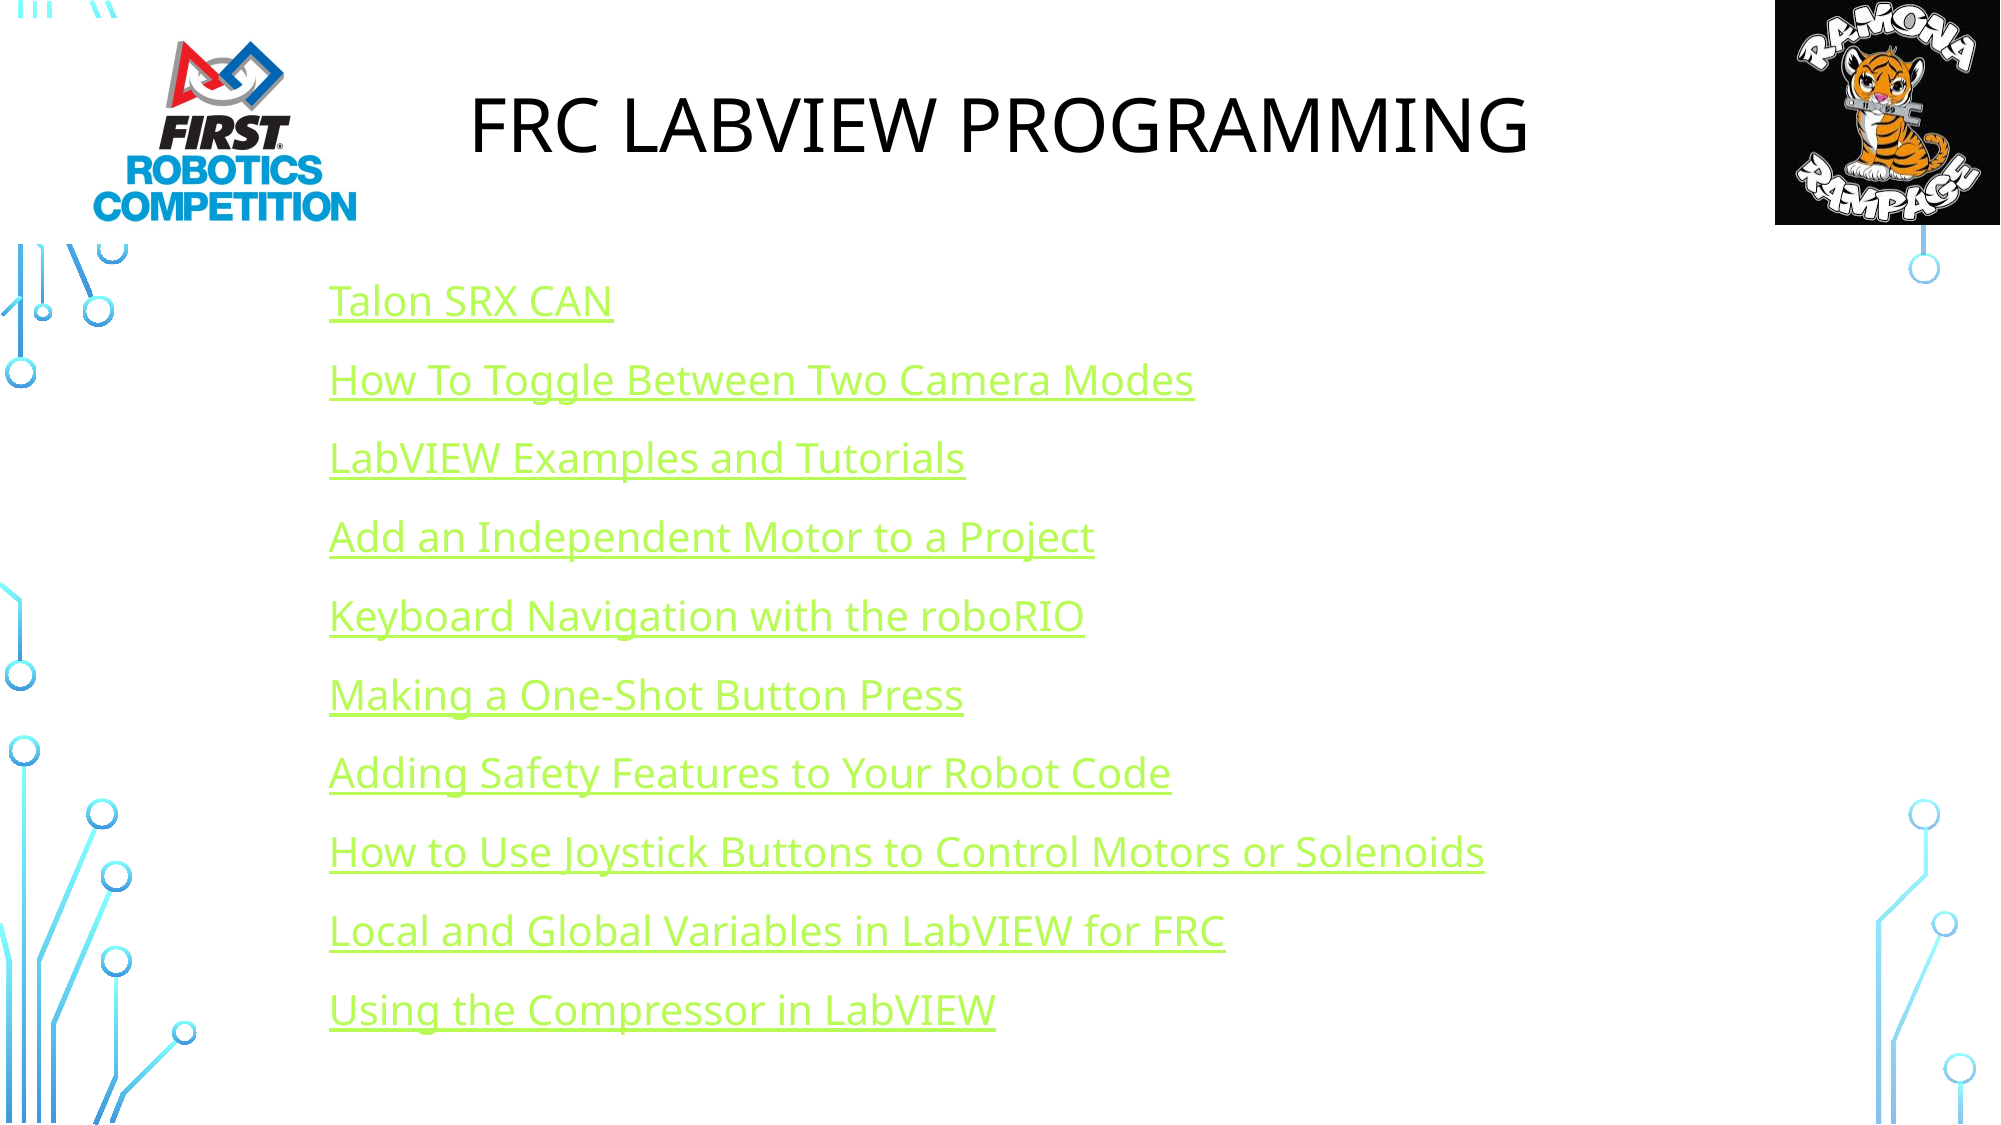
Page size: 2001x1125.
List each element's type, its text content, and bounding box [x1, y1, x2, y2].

picture [0, 18, 451, 245]
picture [1774, 0, 2000, 226]
list Talon SRX CAN How To Toggle Between Two Camera Modes LabVIEW Examples and Tutorials Add an Independent Motor to a Project Keyboard Navigation with the roboRIO Making a One-Shot Button Press Adding Safety Features to Your Robot Code How to Use Joystick Buttons to Control Motors or Solenoids Local and Global Variables in LabVIEW for FRC Using the Compressor in LabVIEW [201, 255, 1827, 1070]
title Frc labview programming [187, 7, 1813, 250]
